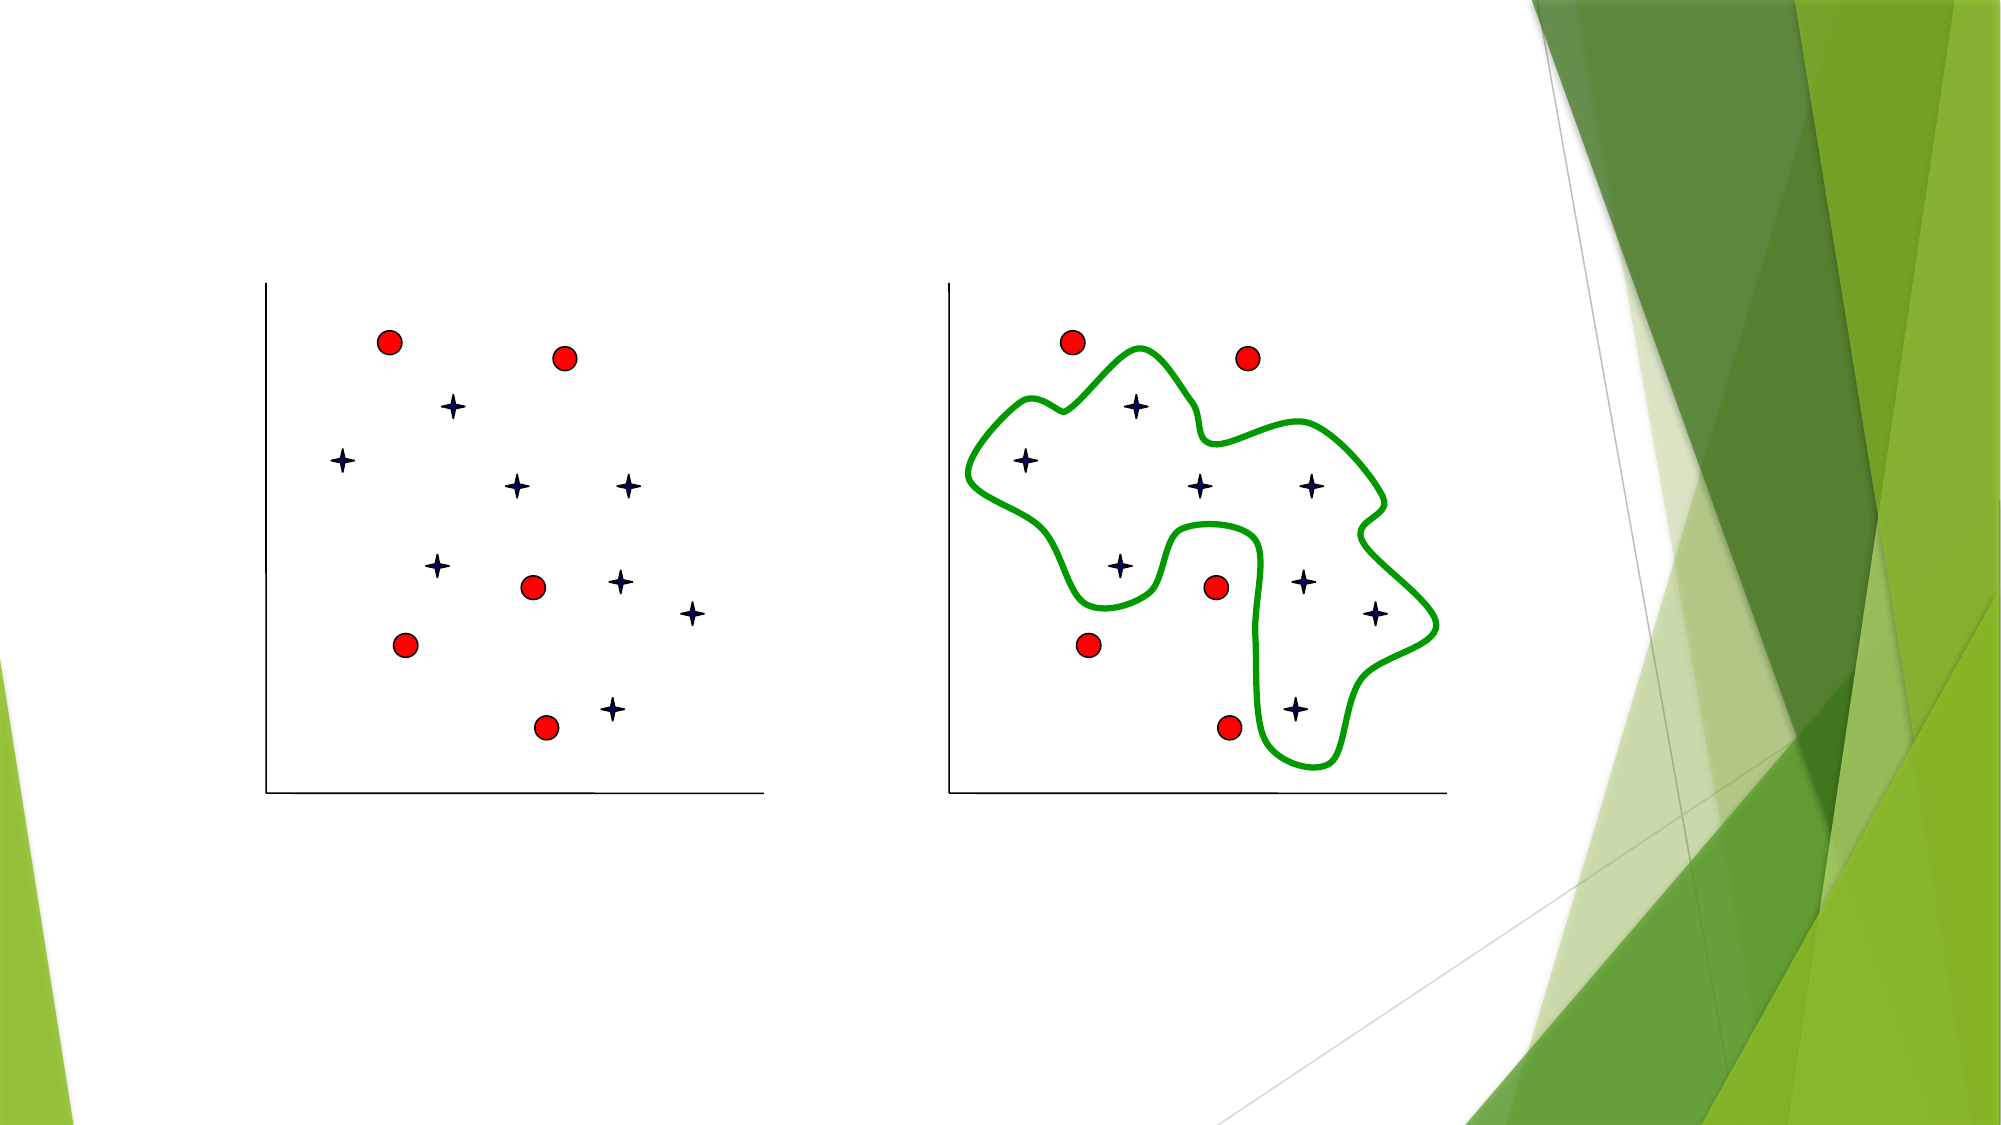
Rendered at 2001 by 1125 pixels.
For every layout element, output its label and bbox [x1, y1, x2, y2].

text_box [265, 282, 765, 794]
text_box [948, 282, 1448, 794]
